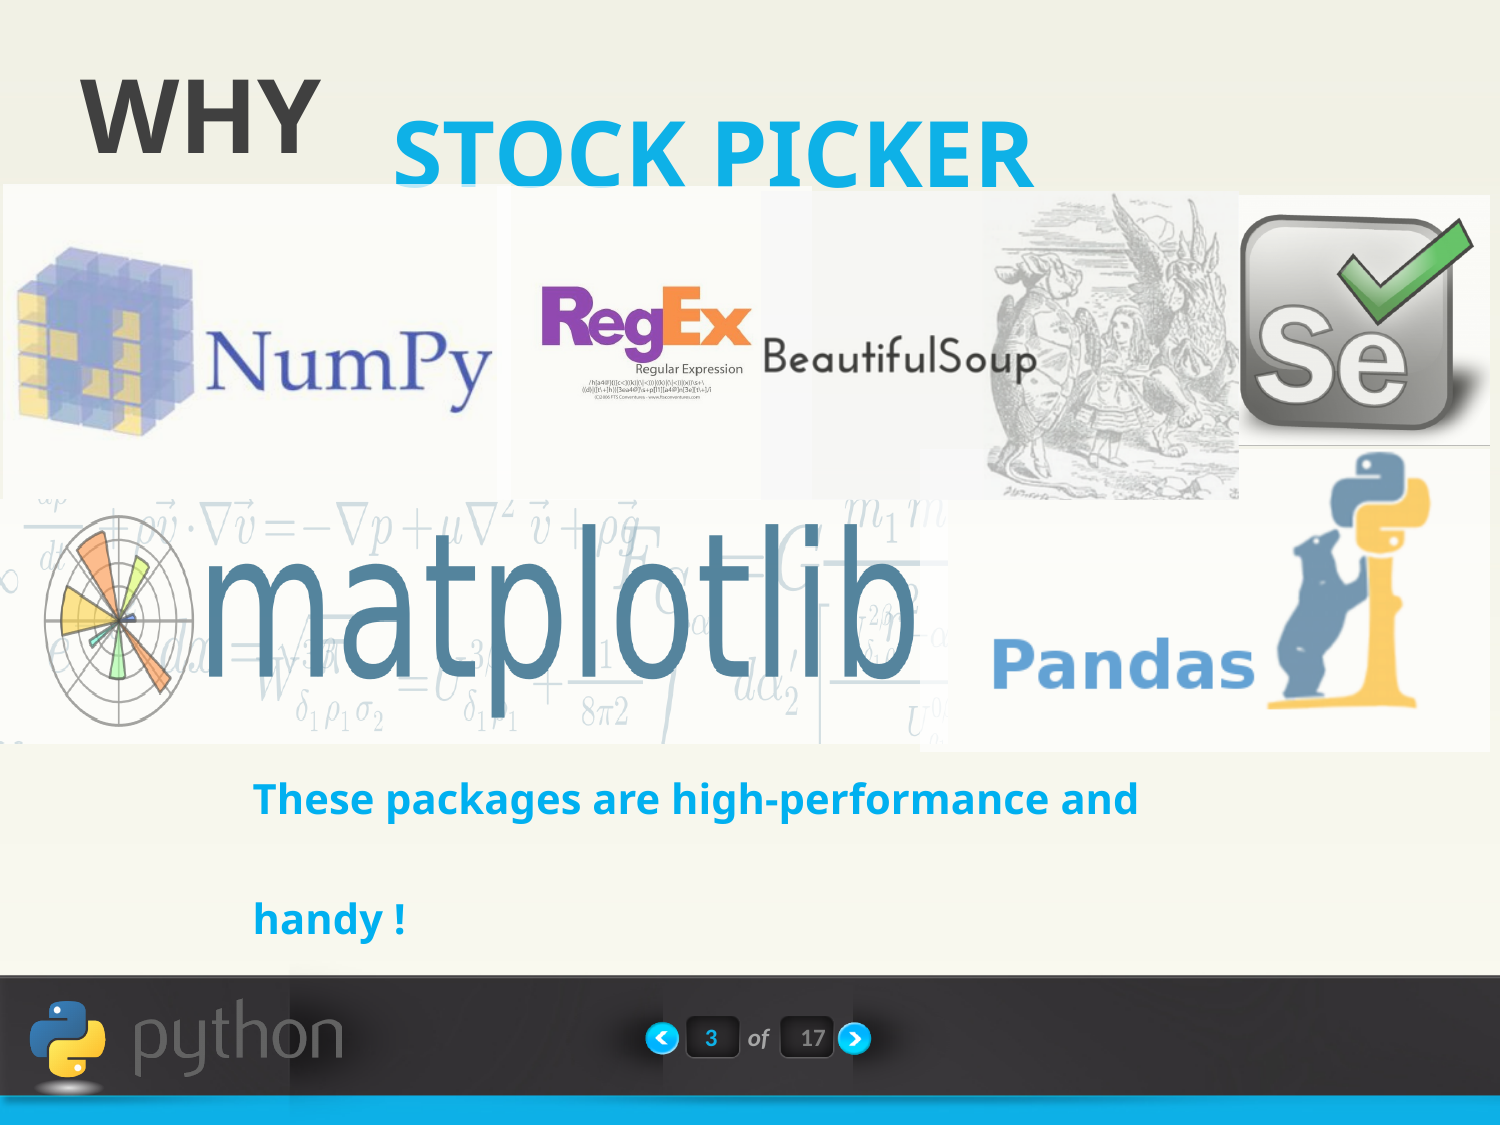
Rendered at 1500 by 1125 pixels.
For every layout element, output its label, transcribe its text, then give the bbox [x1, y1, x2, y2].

picture [0, 0, 1500, 1096]
text_box of [747, 1014, 773, 1059]
text_box WHY [65, 42, 807, 182]
text_box These packages are high-performance and handy ! [237, 784, 1318, 862]
text_box STOCK PICKER [353, 75, 1164, 184]
